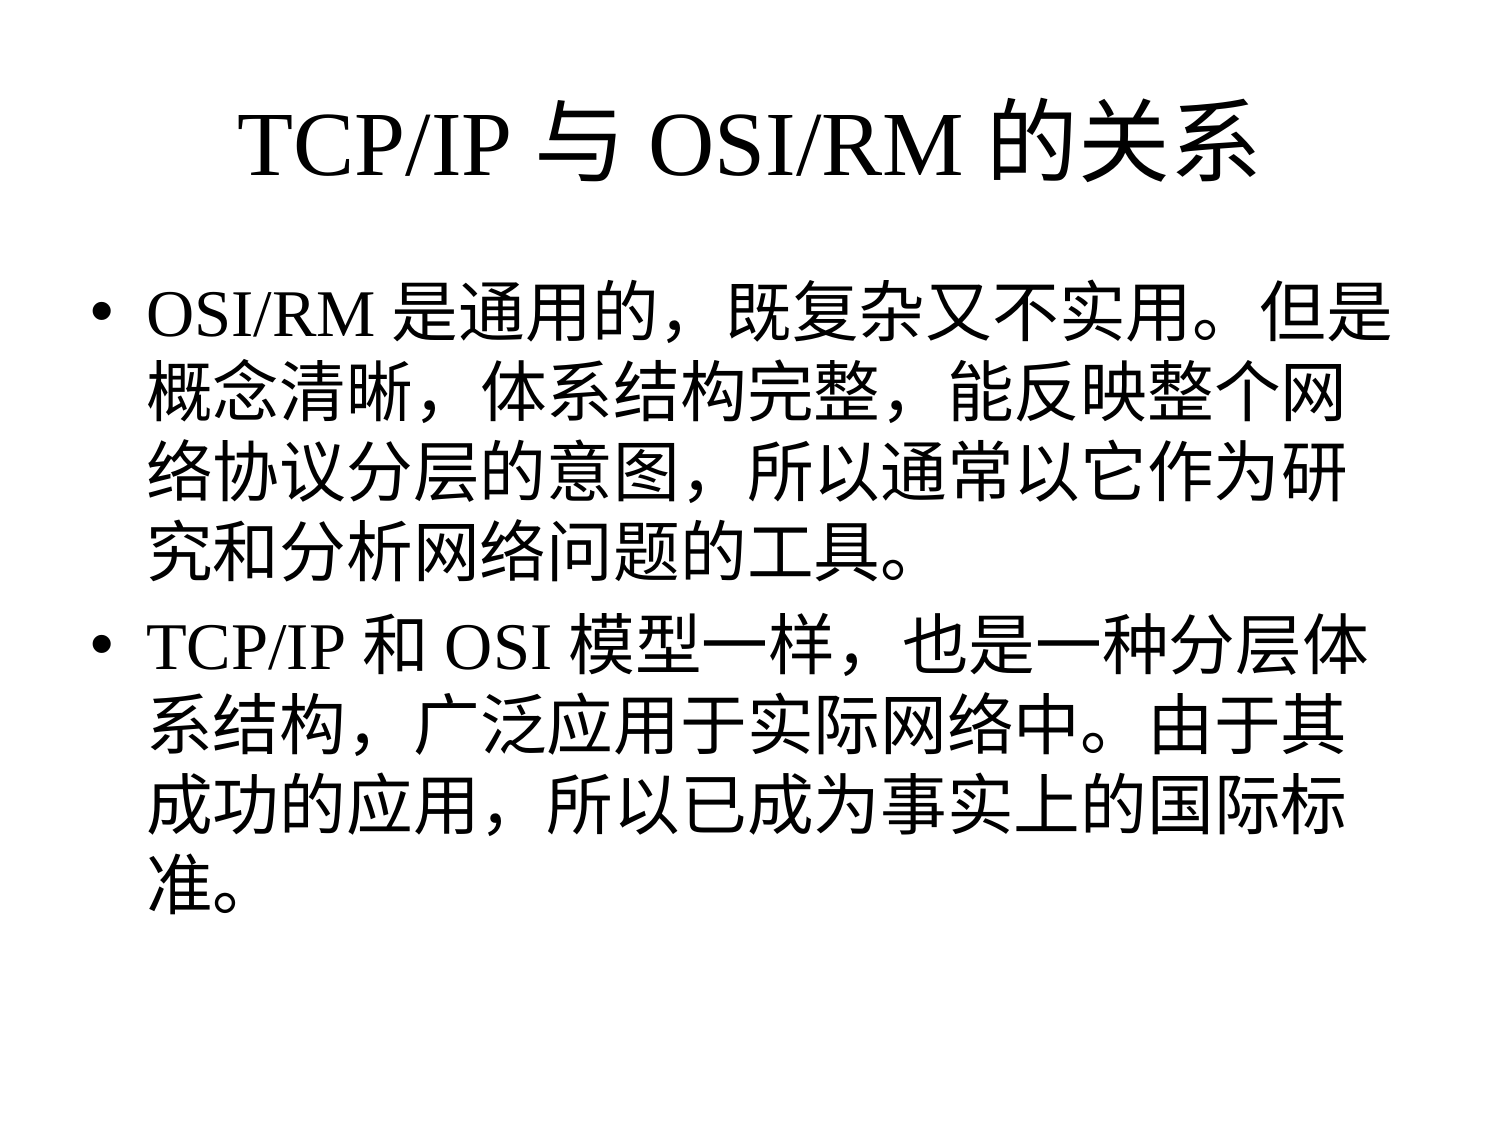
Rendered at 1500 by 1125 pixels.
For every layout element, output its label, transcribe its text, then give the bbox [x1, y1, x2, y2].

title TCP/IP与OSI/RM的关系 [75, 45, 1425, 233]
list OSI/RM是通用的，既复杂又不实用。但是概念清晰，体系结构完整，能反映整个网络协议分层的意图，所以通常以它作为研究和分析网络问题的工具。 TCP/IP和OSI模型一样，也是一种分层体系结构，广泛应用于实际网络中。由于其成功的应用，所以已成为事实上的国际标准。 [75, 262, 1425, 1005]
